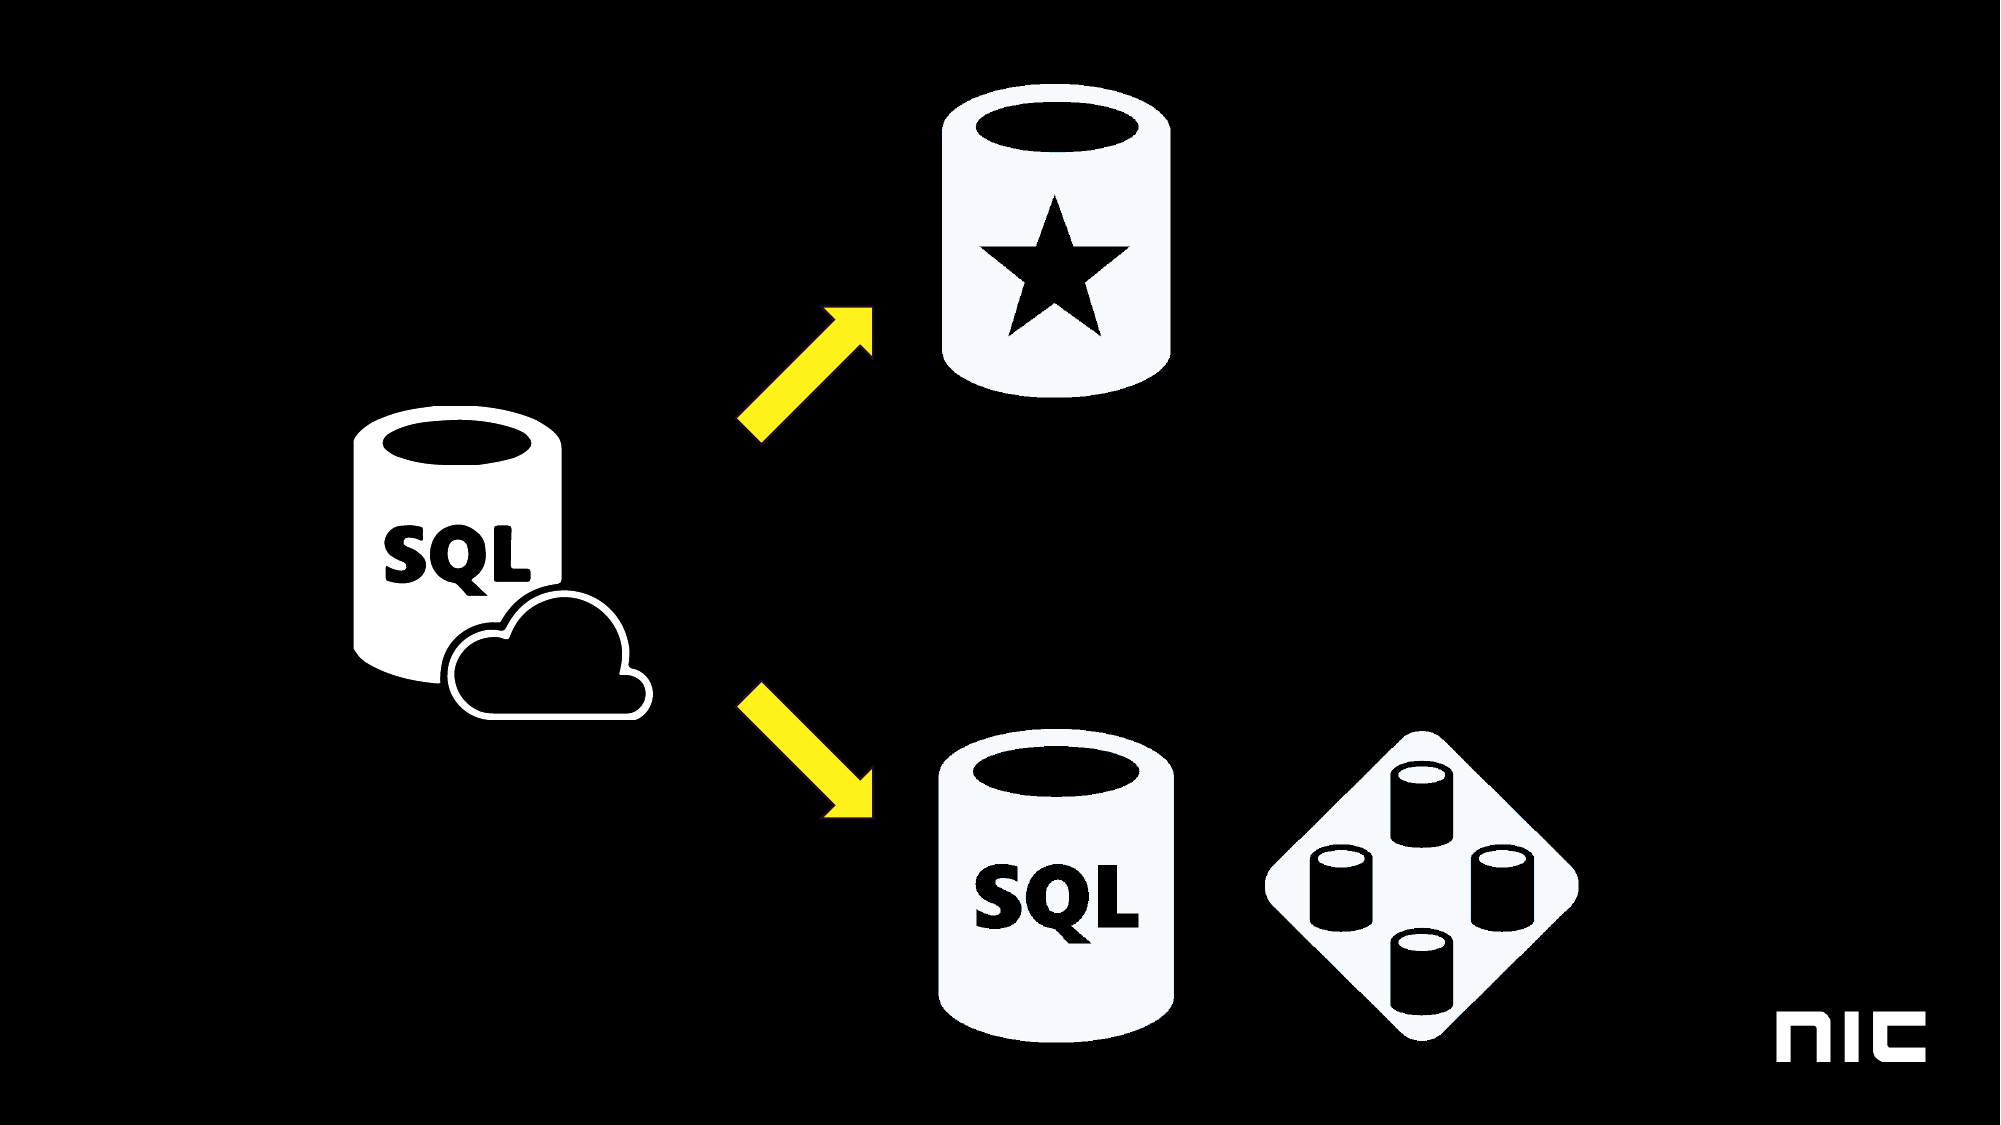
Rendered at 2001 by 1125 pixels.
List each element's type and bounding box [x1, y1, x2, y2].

text_box [734, 679, 875, 820]
picture [899, 728, 1213, 1043]
text_box [734, 305, 875, 446]
picture [1769, 1008, 2000, 1125]
picture [1264, 728, 1579, 1043]
picture [899, 83, 1213, 398]
picture [353, 405, 653, 720]
